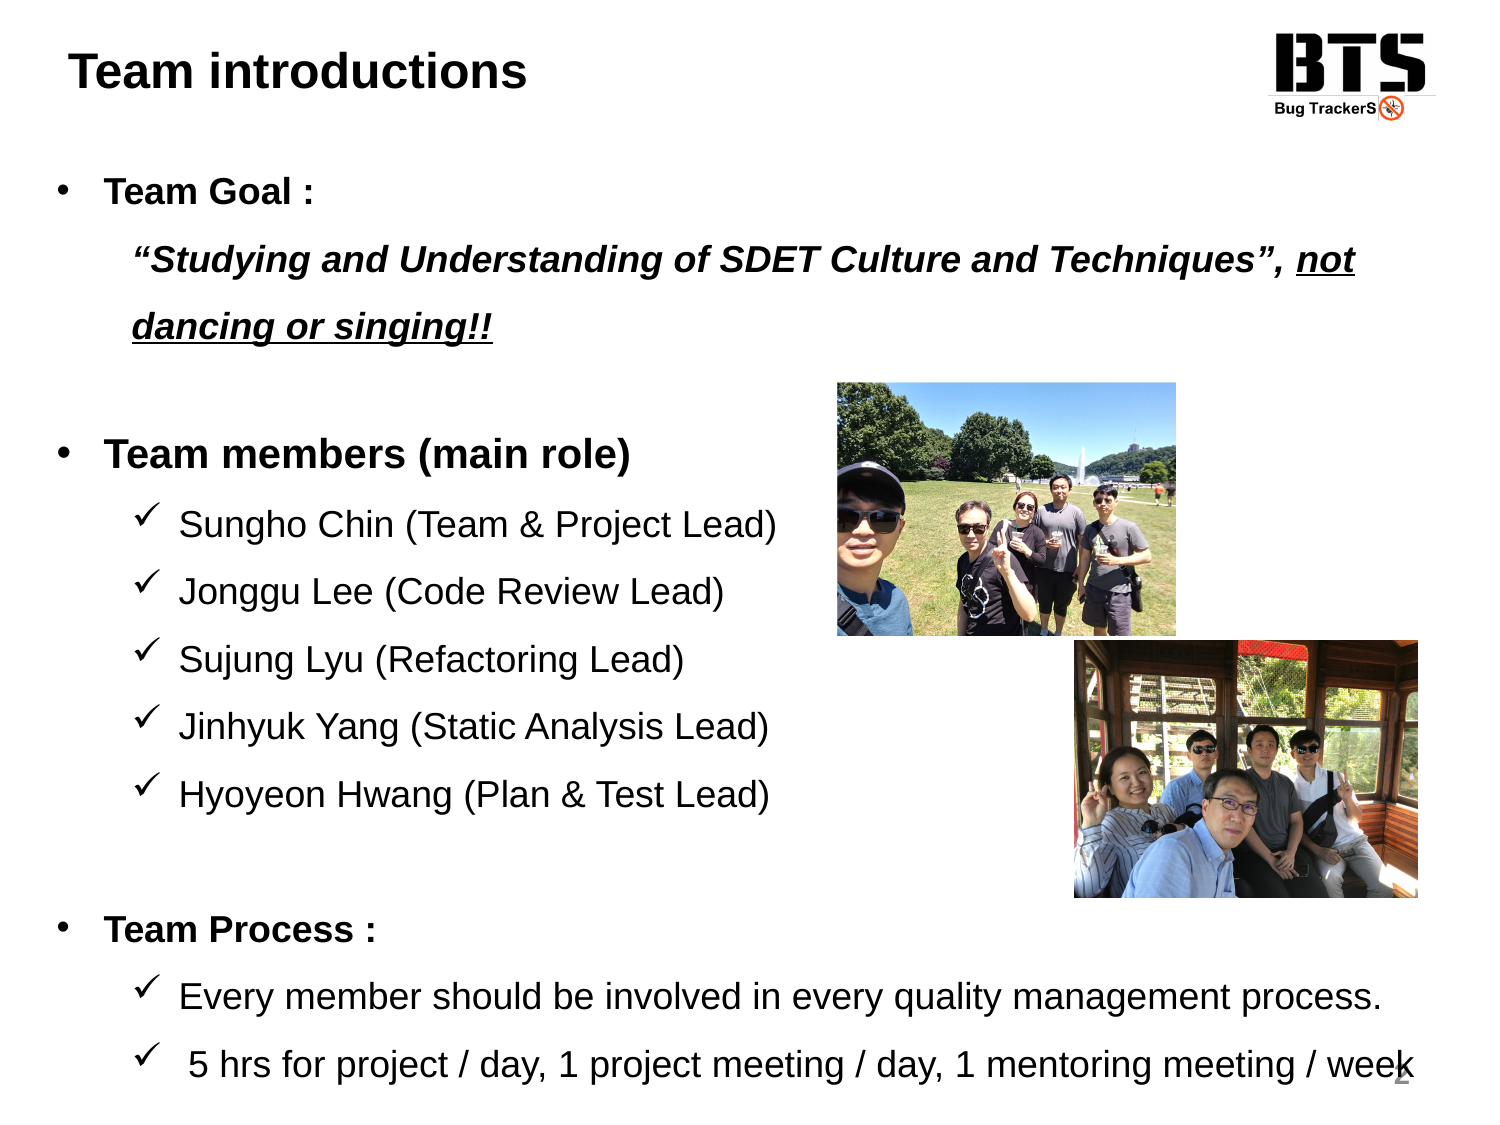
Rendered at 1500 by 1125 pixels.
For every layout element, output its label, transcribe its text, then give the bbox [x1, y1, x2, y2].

picture [1263, 30, 1437, 127]
text_box Team introductions [53, 30, 609, 106]
text_box Team Goal : “Studying and Understanding of SDET Culture and Techniques”, not dancing or singing!! Team members (main role) Sungho Chin (Team & Project Lead) Jonggu Lee (Code Review Lead) Sujung Lyu (Refactoring Lead) Jinhyuk Yang (Static Analysis Lead) Hyoyeon Hwang (Plan & Test Lead) Team Process : Every member should be involved in every quality management process. 5 hrs for project / day, 1 project meeting / day, 1 mentoring meeting / week [41, 137, 1436, 1125]
picture [837, 381, 1176, 636]
picture [1074, 640, 1419, 899]
